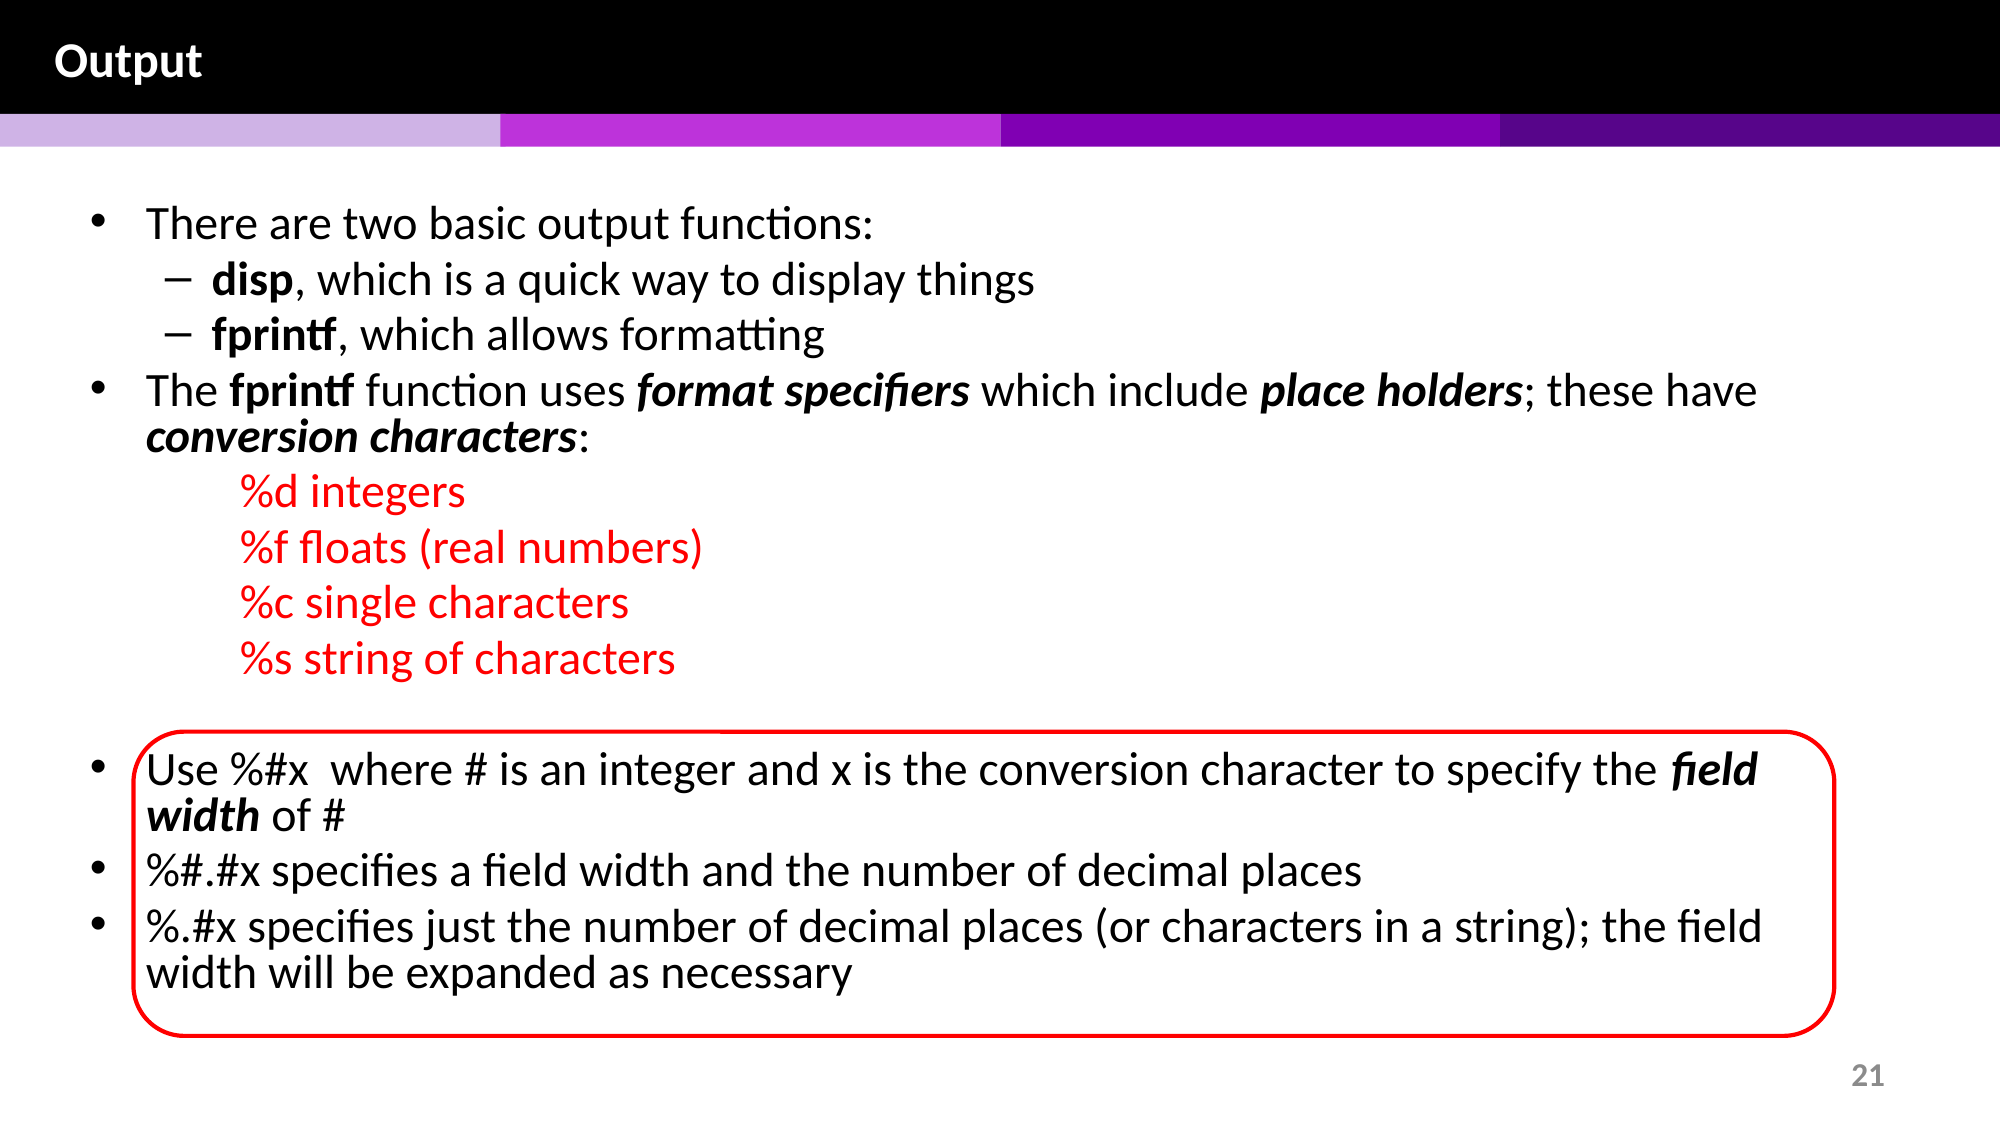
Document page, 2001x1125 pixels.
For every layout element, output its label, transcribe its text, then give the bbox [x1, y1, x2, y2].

text_box [131, 729, 1837, 1038]
text_box There are two basic output functions: disp, which is a quick way to display things fprintf, which allows formatting The fprintf function uses format specifiers which include place holders; these have conversion characters: %d integers %f floats (real numbers) %c single characters %s string of characters Use %#x where # is an integer and x is the conversion character to specify the field width of # %#.#x specifies a field width and the number of decimal places %.#x specifies just the number of decimal places (or characters in a string); the field width will be expanded as necessary [74, 195, 1893, 916]
list Output [39, 1, 1964, 114]
